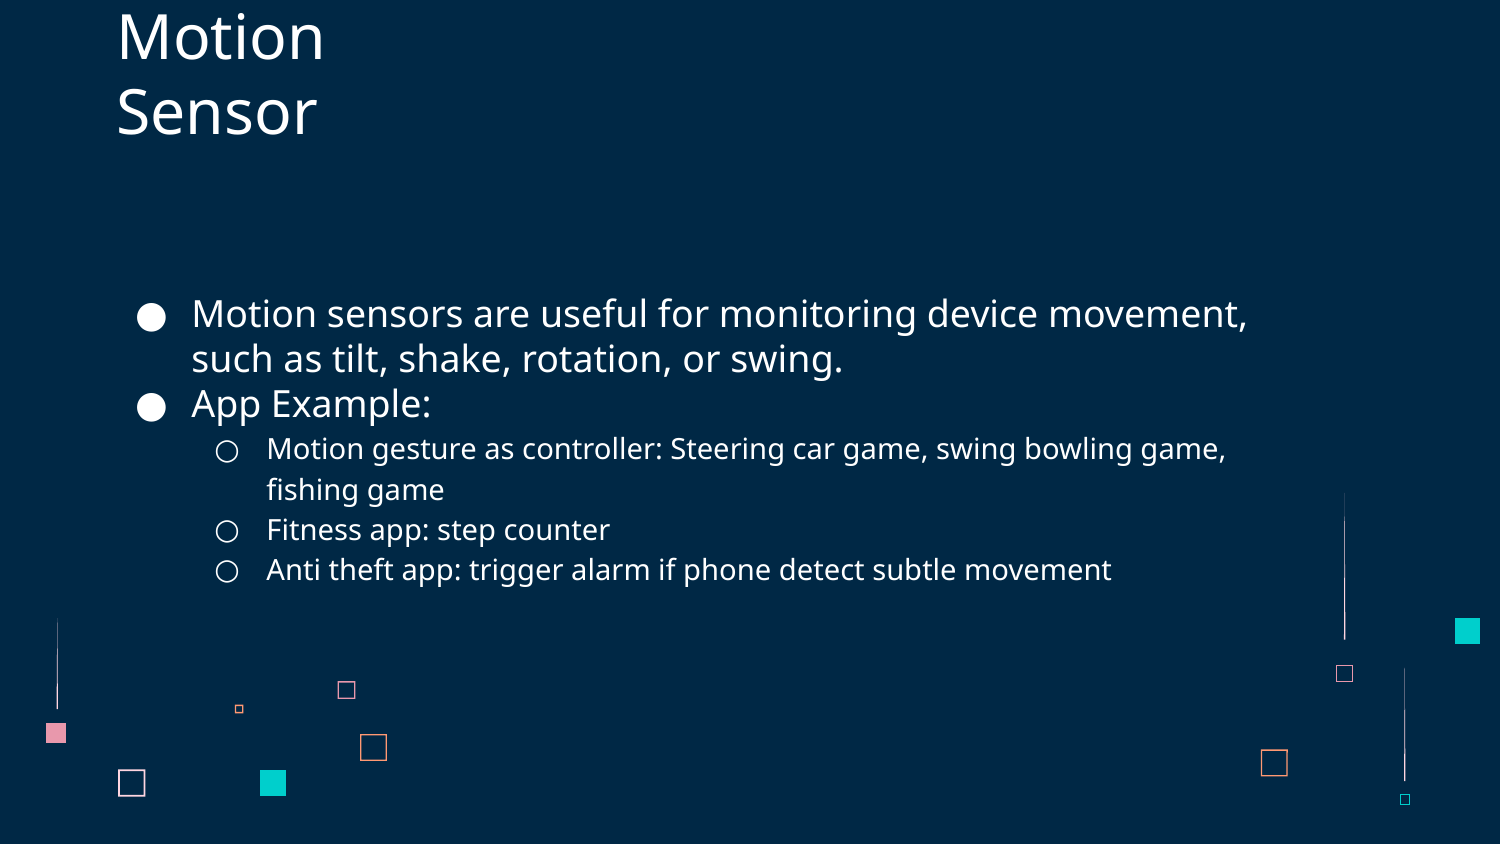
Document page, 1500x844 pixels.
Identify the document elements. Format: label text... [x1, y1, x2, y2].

title Motion Sensor [101, 67, 543, 163]
list Motion sensors are useful for monitoring device movement, such as tilt, shake, rotation, or swing. App Example: Motion gesture as controller: Steering car game, swing bowling game, fishing game Fitness app: step counter Anti theft app: trigger alarm if phone detect subtle movement [101, 275, 1276, 619]
